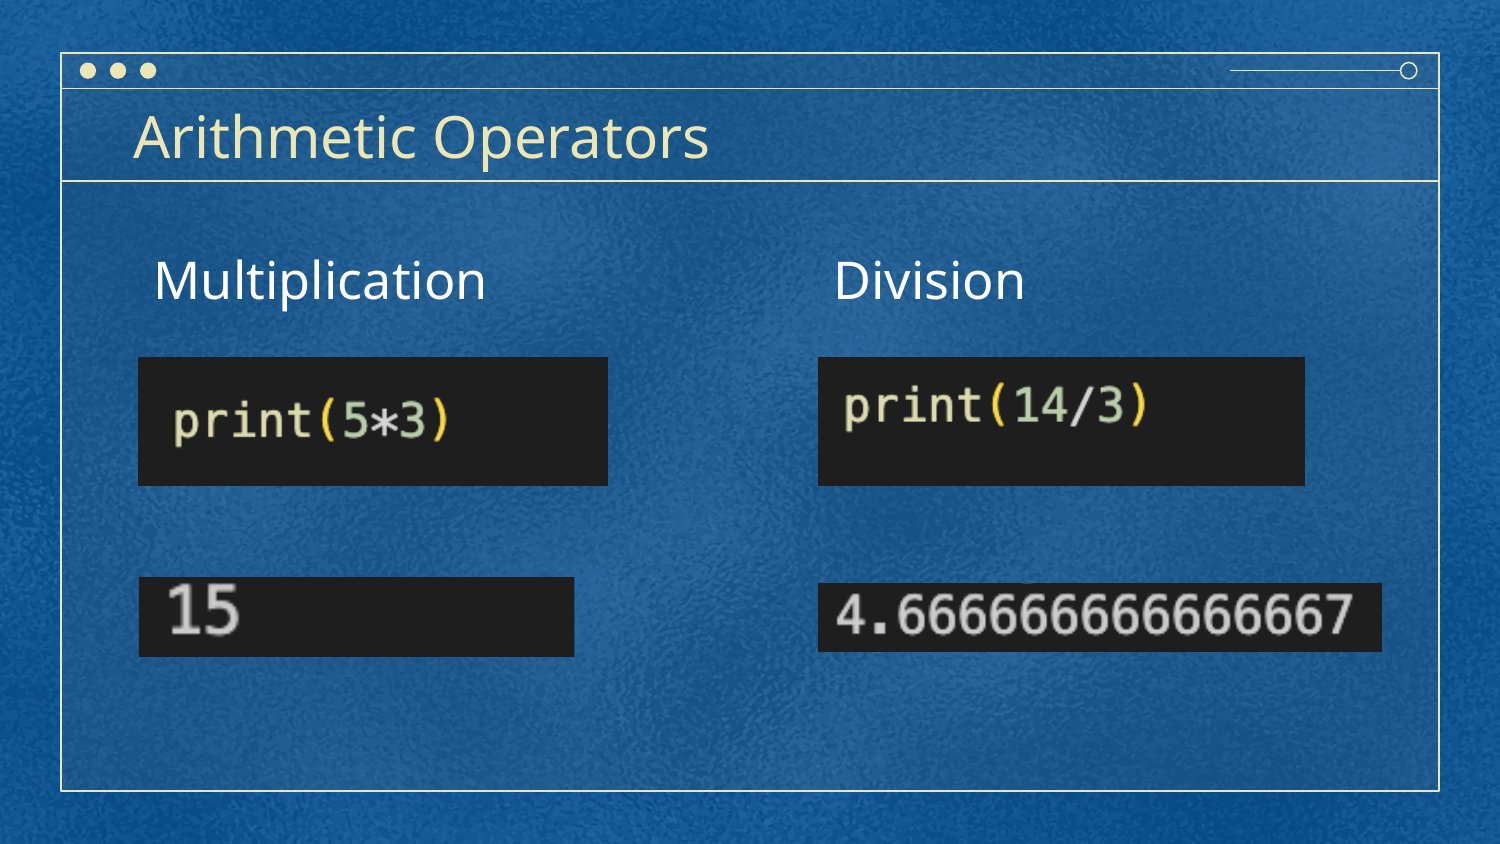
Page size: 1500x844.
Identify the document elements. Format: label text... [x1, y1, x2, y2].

list [118, 202, 1382, 756]
picture [138, 357, 608, 487]
title Arithmetic Operators [118, 88, 1382, 182]
picture [817, 582, 1383, 652]
text_box Multiplication [138, 232, 549, 315]
picture [138, 577, 575, 657]
text_box Division [818, 232, 1229, 315]
picture [817, 357, 1306, 487]
